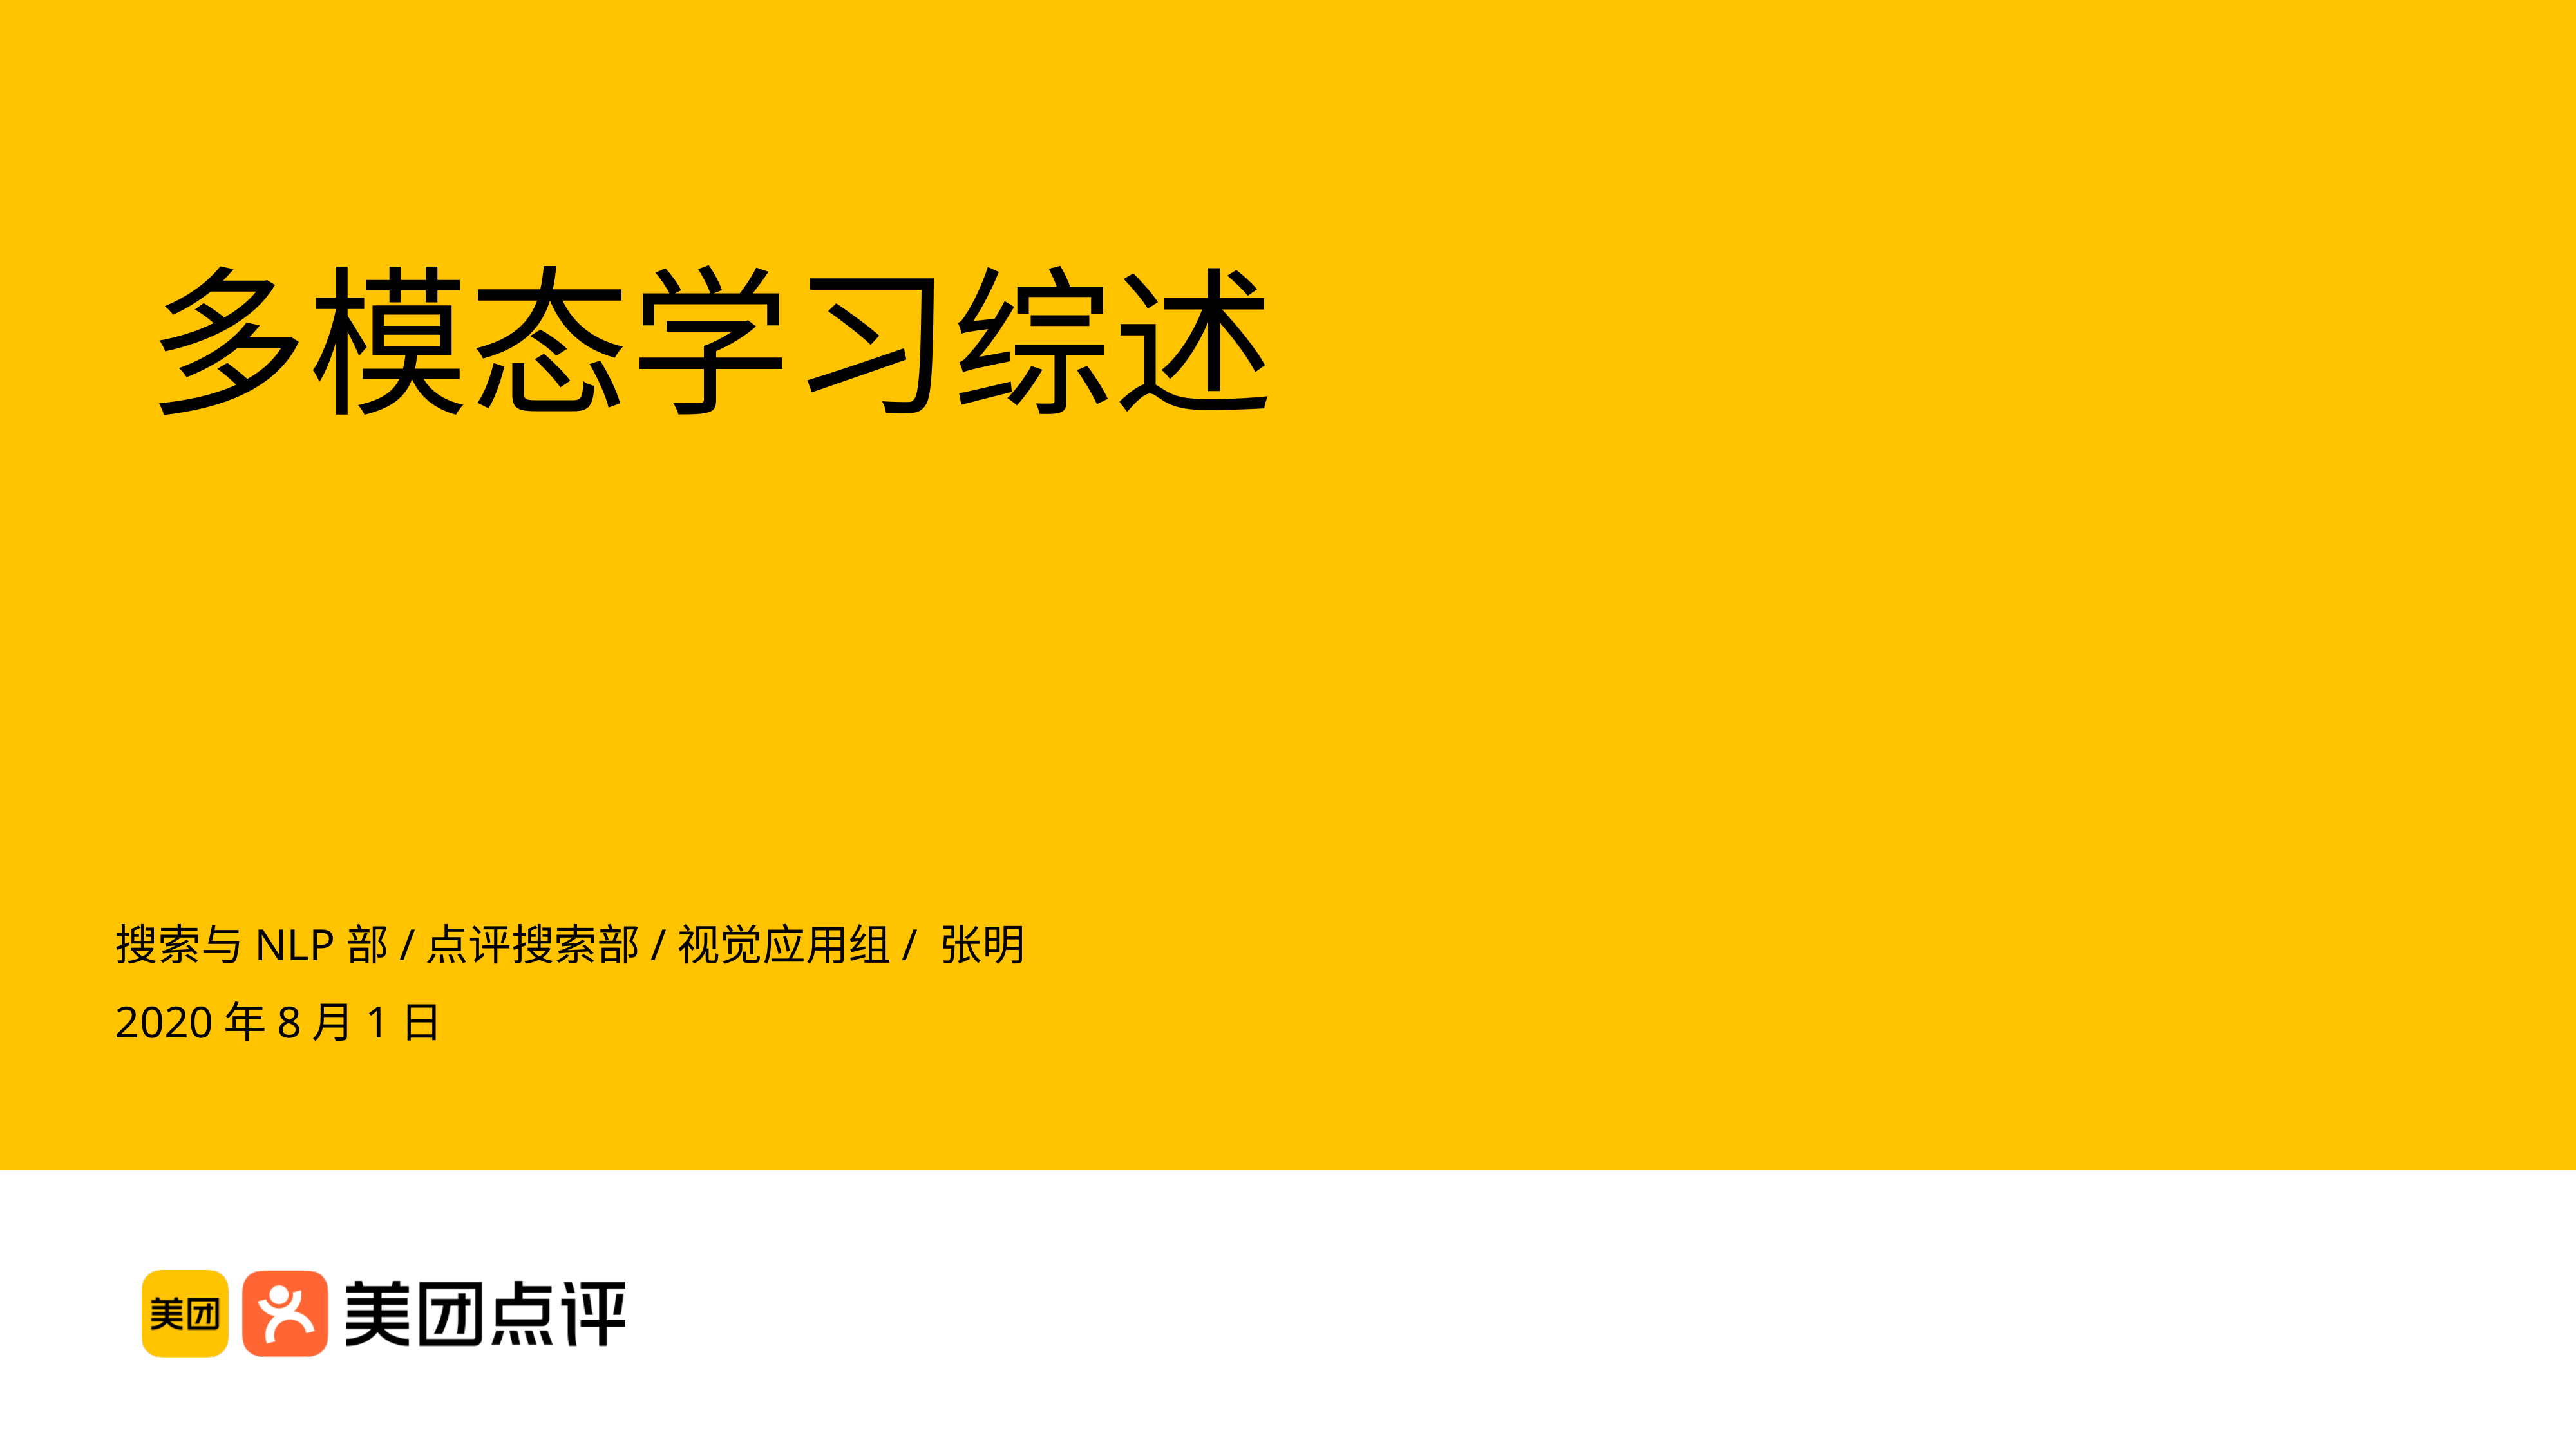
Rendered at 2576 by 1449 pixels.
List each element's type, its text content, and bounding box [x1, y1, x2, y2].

text_box [0, 0, 2576, 1170]
picture [142, 1270, 625, 1358]
text_box 多模态学习综述 [142, 197, 1985, 556]
text_box 搜索与NLP部/点评搜索部/视觉应用组/ 张明 2020年8月1日 [109, 886, 1031, 1052]
